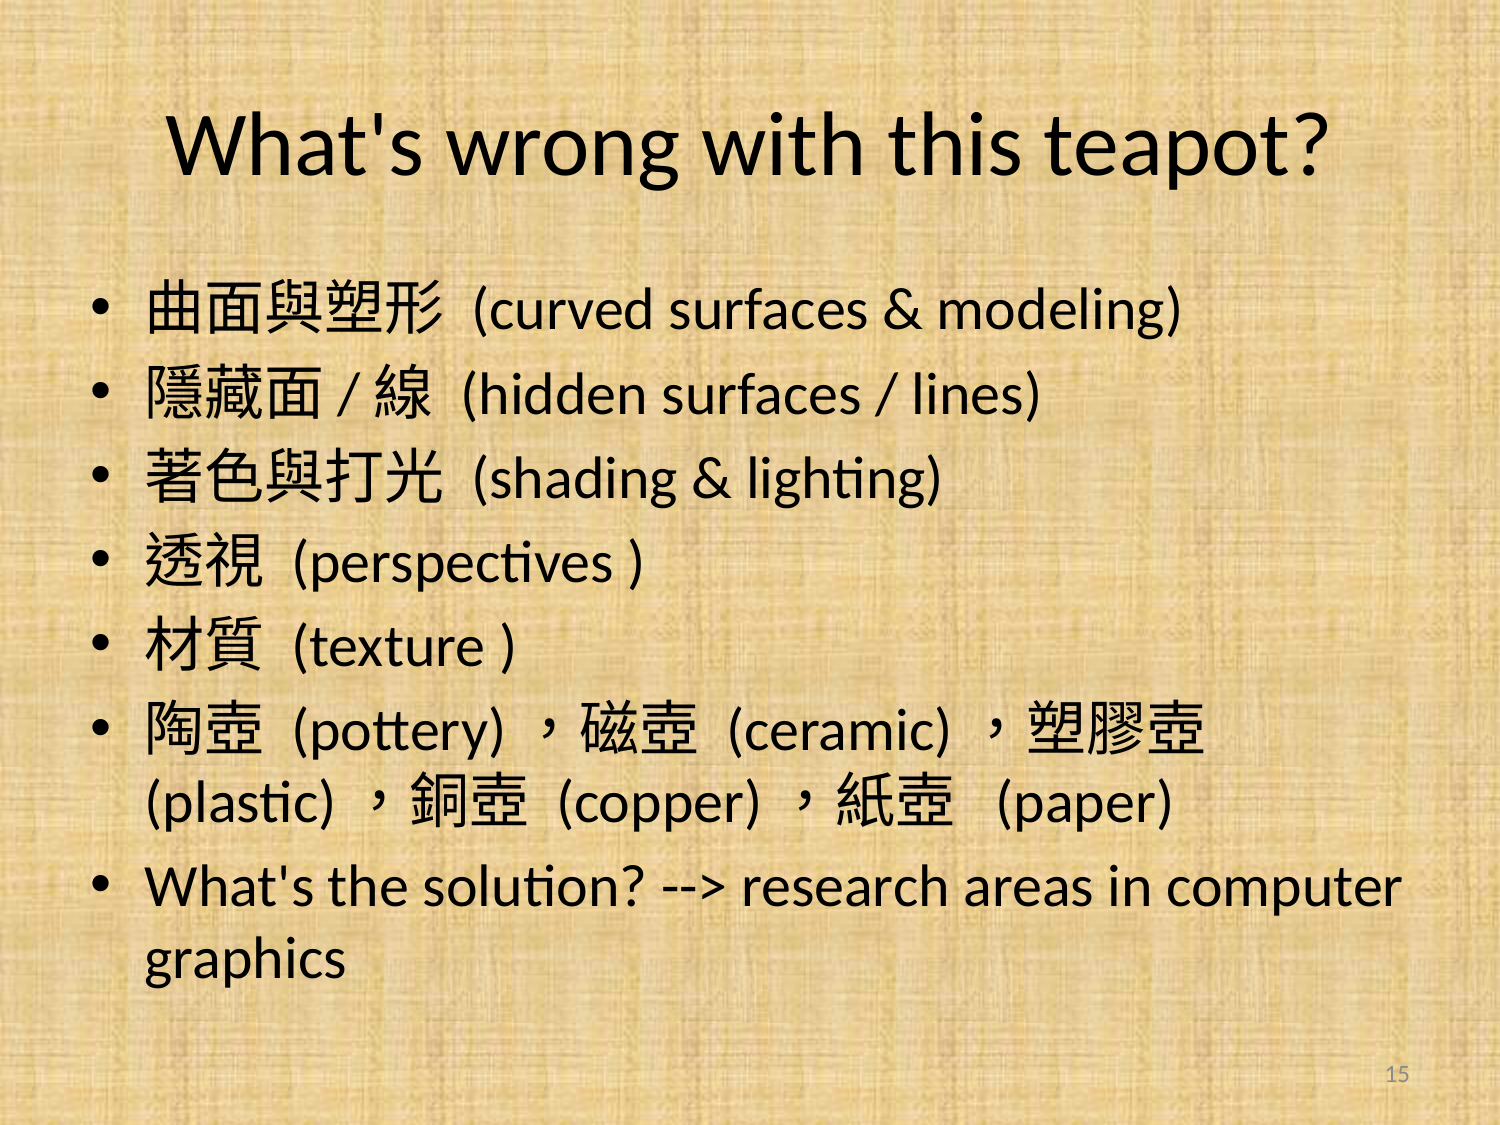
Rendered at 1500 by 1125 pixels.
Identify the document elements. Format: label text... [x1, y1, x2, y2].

list 曲面與塑形 (curved surfaces & modeling) 隱藏面/線 (hidden surfaces / lines) 著色與打光 (shading & lighting) 透視 (perspectives ) 材質 (texture ) 陶壺 (pottery)，磁壺 (ceramic)，塑膠壺 (plastic)，銅壺 (copper)，紙壺 (paper) What's the solution? --> research areas in computer graphics [75, 262, 1425, 1005]
picture [0, 0, 1500, 1125]
title What's wrong with this teapot? [75, 45, 1425, 233]
slide_number 15 [1074, 1042, 1425, 1103]
